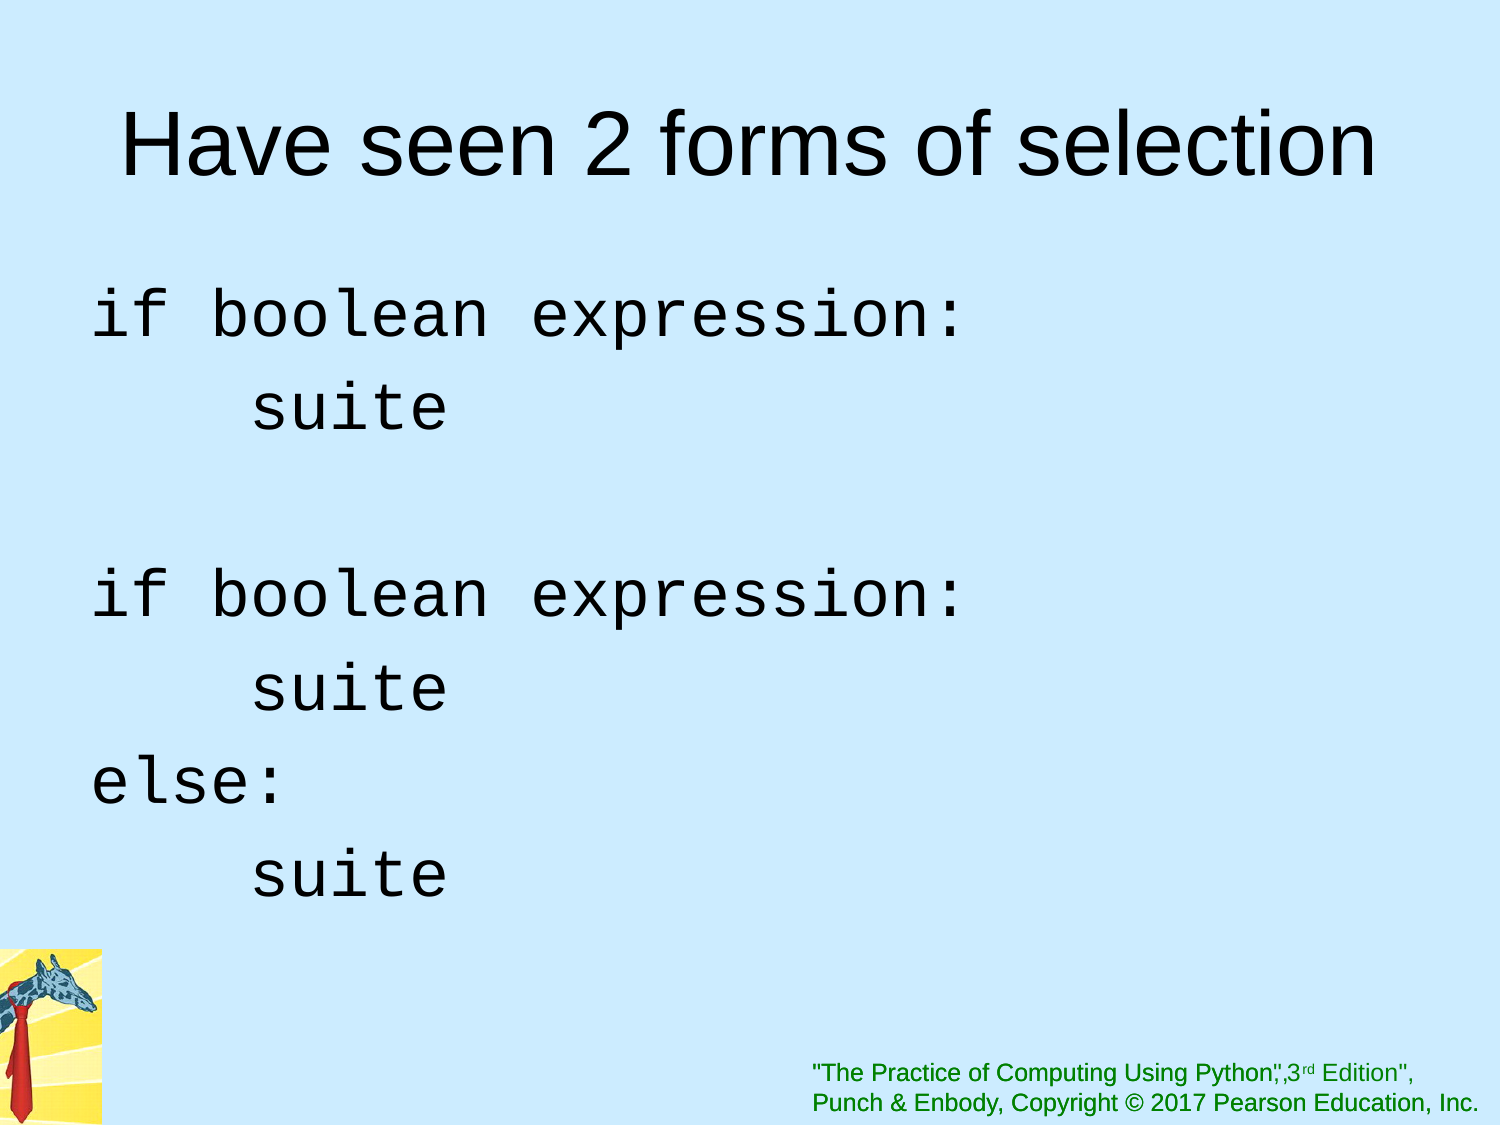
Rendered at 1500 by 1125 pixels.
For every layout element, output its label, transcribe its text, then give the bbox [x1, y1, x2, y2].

list if boolean expression: suite if boolean expression: suite else: suite [75, 262, 1425, 1005]
title Have seen 2 forms of selection [75, 45, 1425, 233]
picture [0, 949, 102, 1125]
